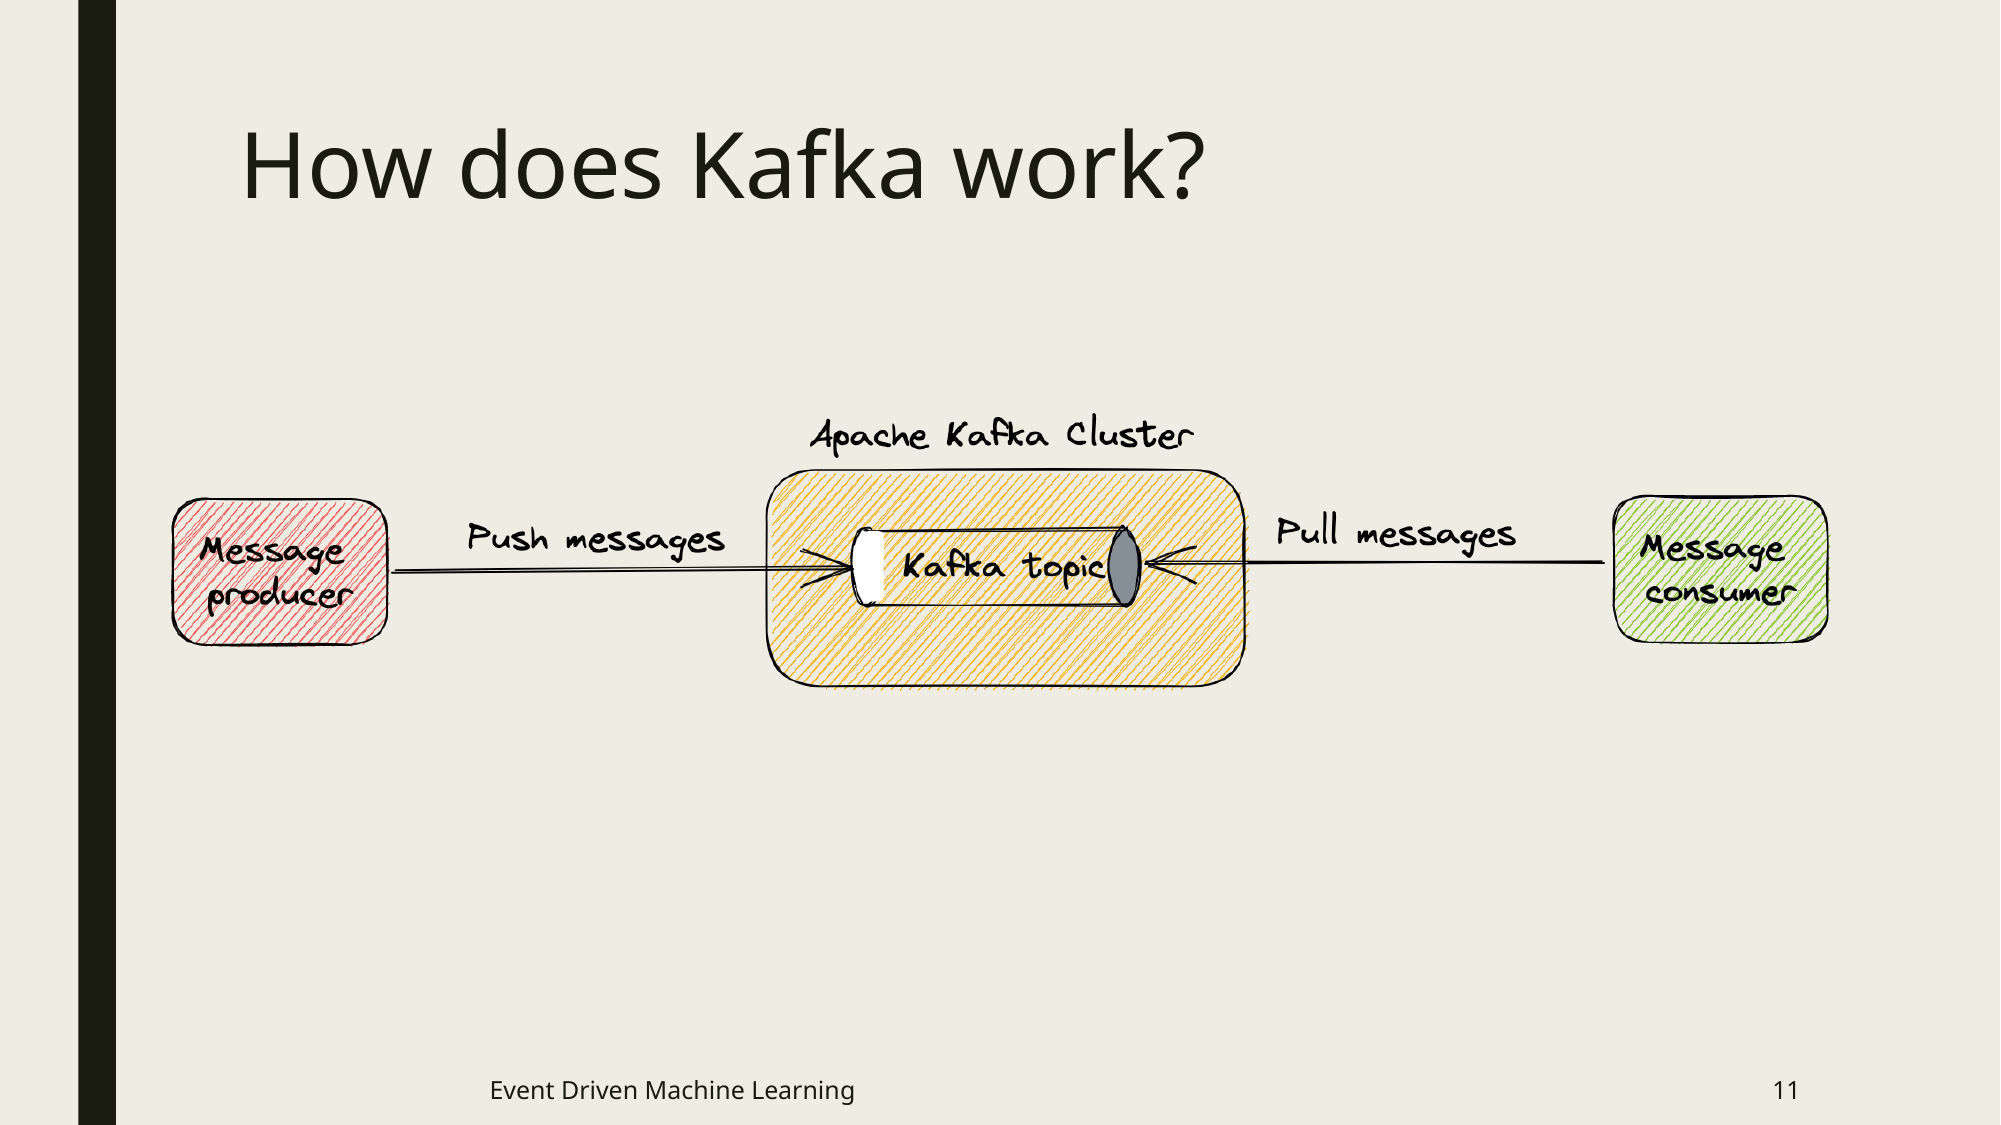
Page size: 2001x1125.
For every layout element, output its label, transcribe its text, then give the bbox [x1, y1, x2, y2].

footer Event Driven Machine Learning [474, 1058, 1505, 1125]
text_box How does Kafka work? [224, 112, 1800, 297]
slide_number 10 [1553, 1058, 1816, 1125]
picture [155, 395, 1844, 703]
